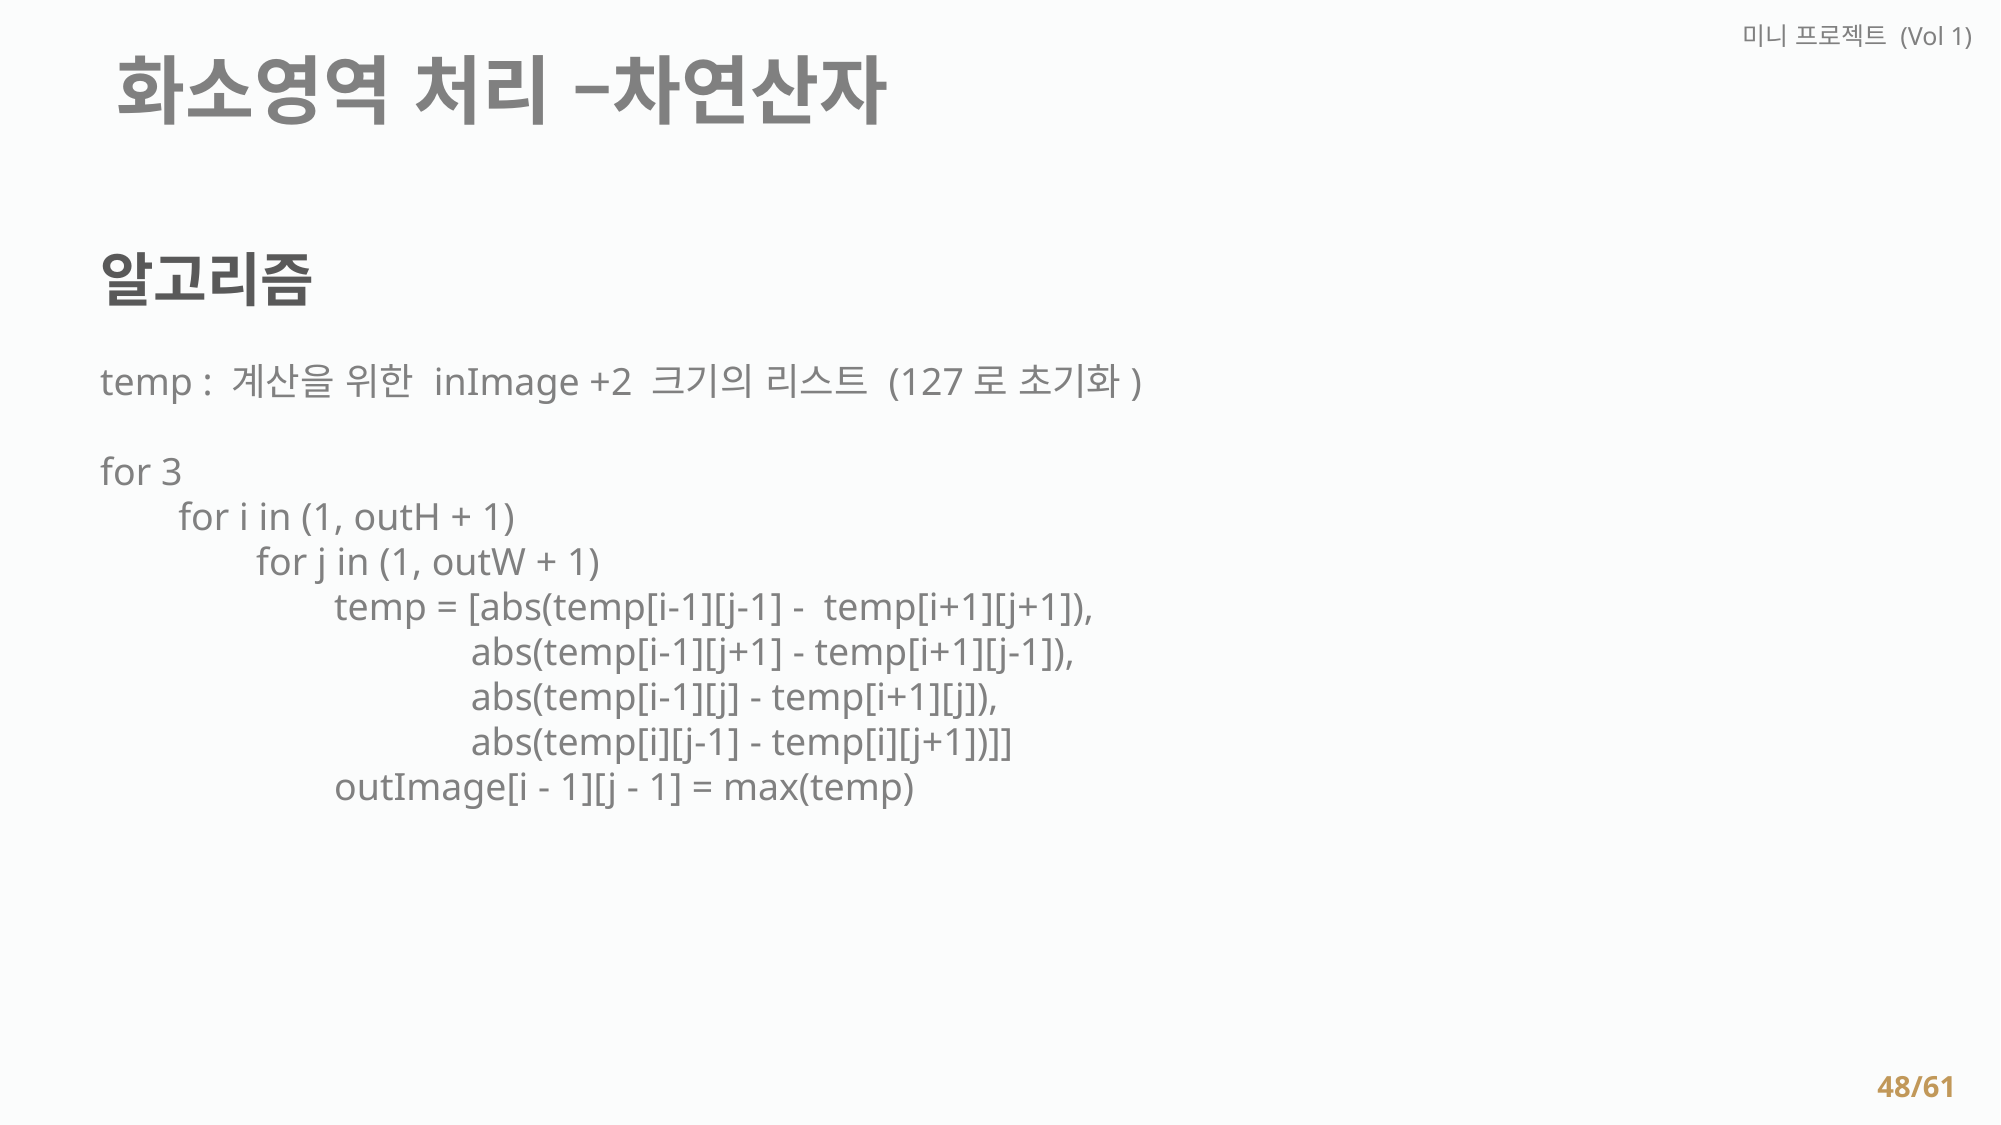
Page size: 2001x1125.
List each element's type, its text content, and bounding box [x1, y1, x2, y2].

text_box 48/61 [1862, 1061, 1972, 1112]
text_box 미니 프로젝트 (Vol 1) [1371, 13, 2000, 58]
text_box 화소영역 처리 –차연산자 [0, 35, 1257, 141]
text_box 알고리즘 temp : 계산을 위한 inImage +2 크기의 리스트 (127로 초기화) for 3 for i in (1, outH + 1) for j in (1, outW + 1) temp = [abs(temp[i-1][j-1] - temp[i+1][j+1]), abs(temp[i-1][j+1] - temp[i+1][j-1]), abs(temp[i-1][j] - temp[i+1][j]), abs(temp[i][j-1] - temp[i][j+1])]] outImage[i - 1][j - 1] = max(temp) [85, 235, 1897, 816]
